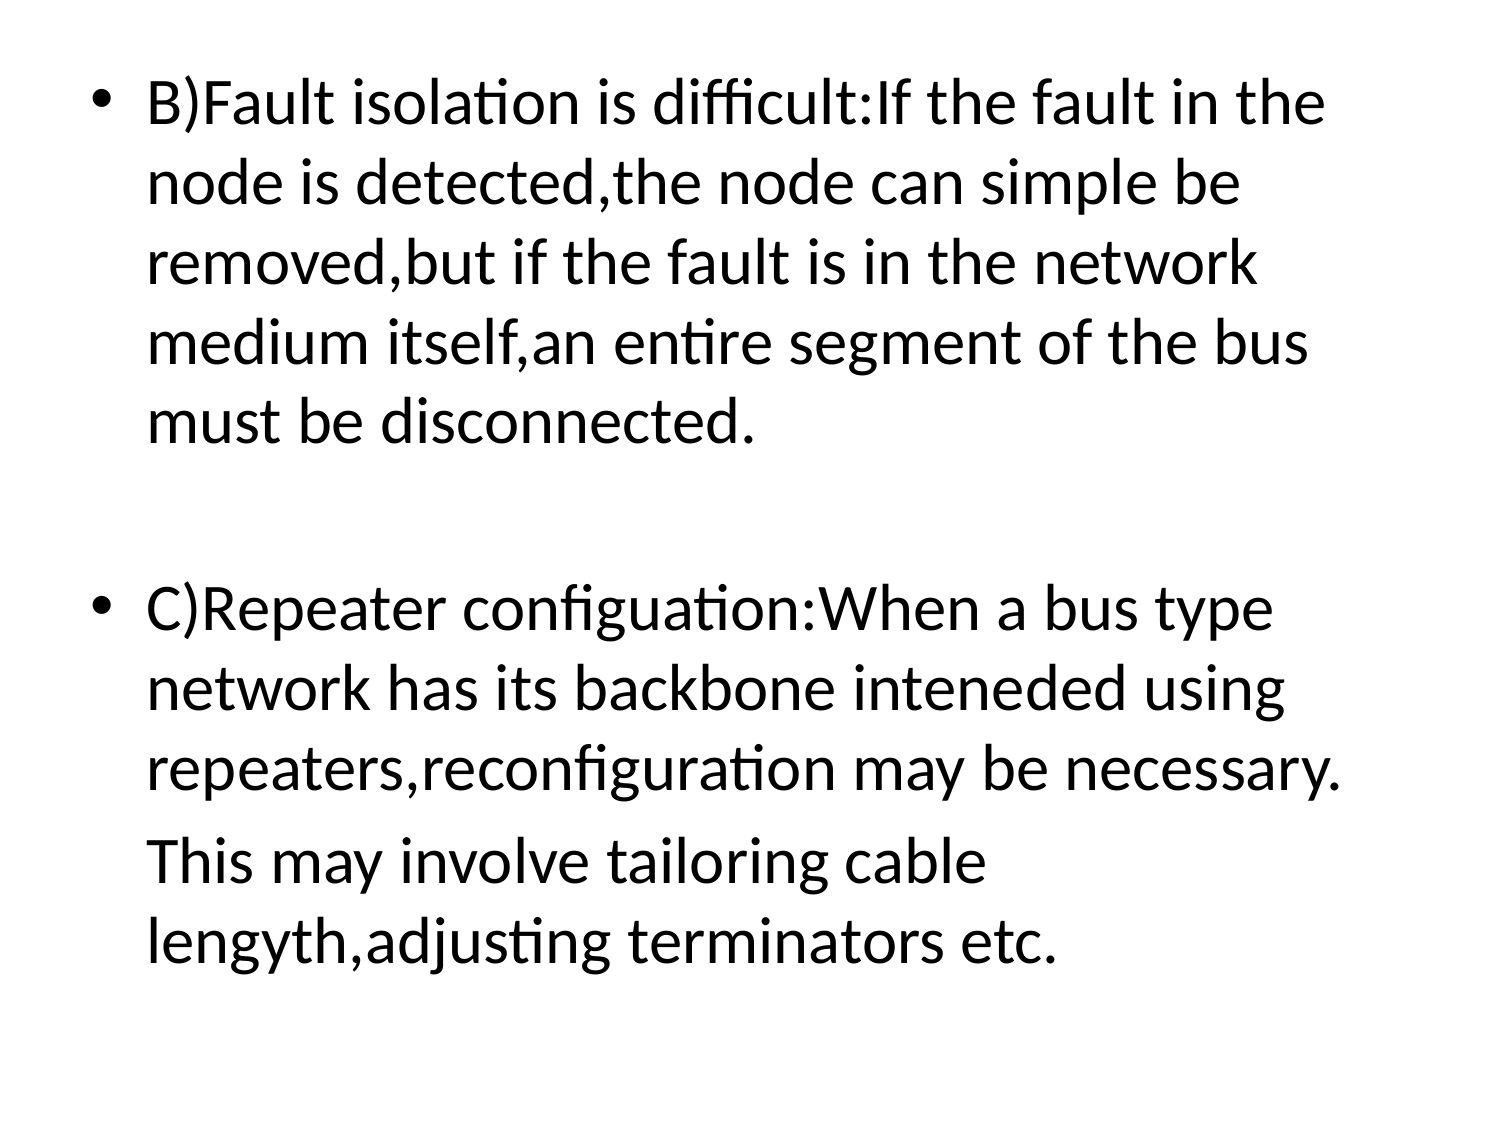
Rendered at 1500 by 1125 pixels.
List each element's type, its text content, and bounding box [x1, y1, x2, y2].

list B)Fault isolation is difficult:If the fault in the node is detected,the node can simple be removed,but if the fault is in the network medium itself,an entire segment of the bus must be disconnected. C)Repeater configuation:When a bus type network has its backbone inteneded using repeaters,reconfiguration may be necessary. This may involve tailoring cable lengyth,adjusting terminators etc. [75, 50, 1425, 1005]
